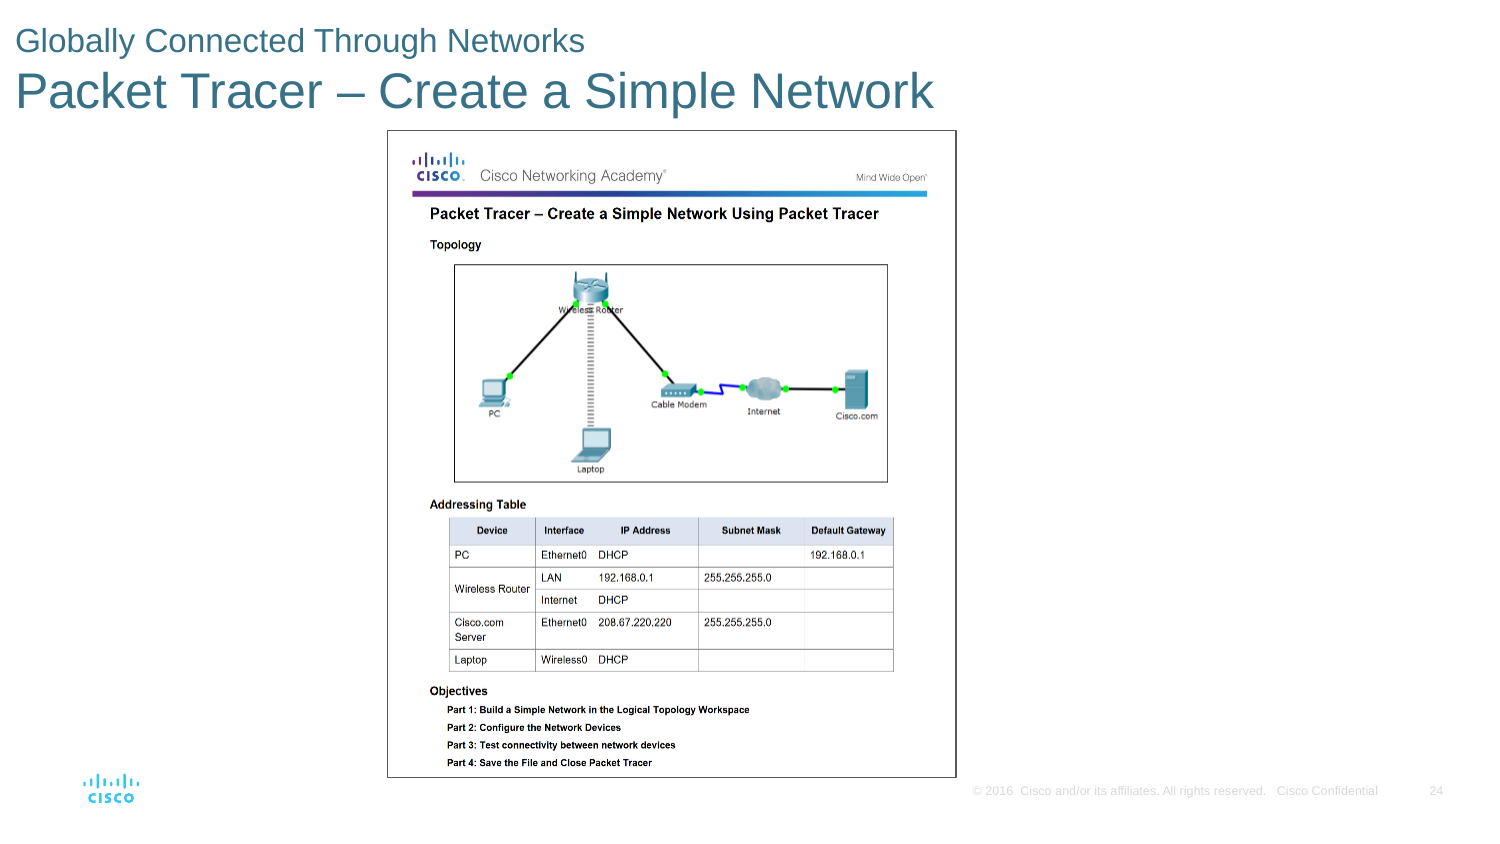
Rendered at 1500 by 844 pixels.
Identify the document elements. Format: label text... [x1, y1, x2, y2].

title Globally Connected Through Networks Packet Tracer – Create a Simple Network [0, 6, 1500, 131]
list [388, 130, 956, 777]
